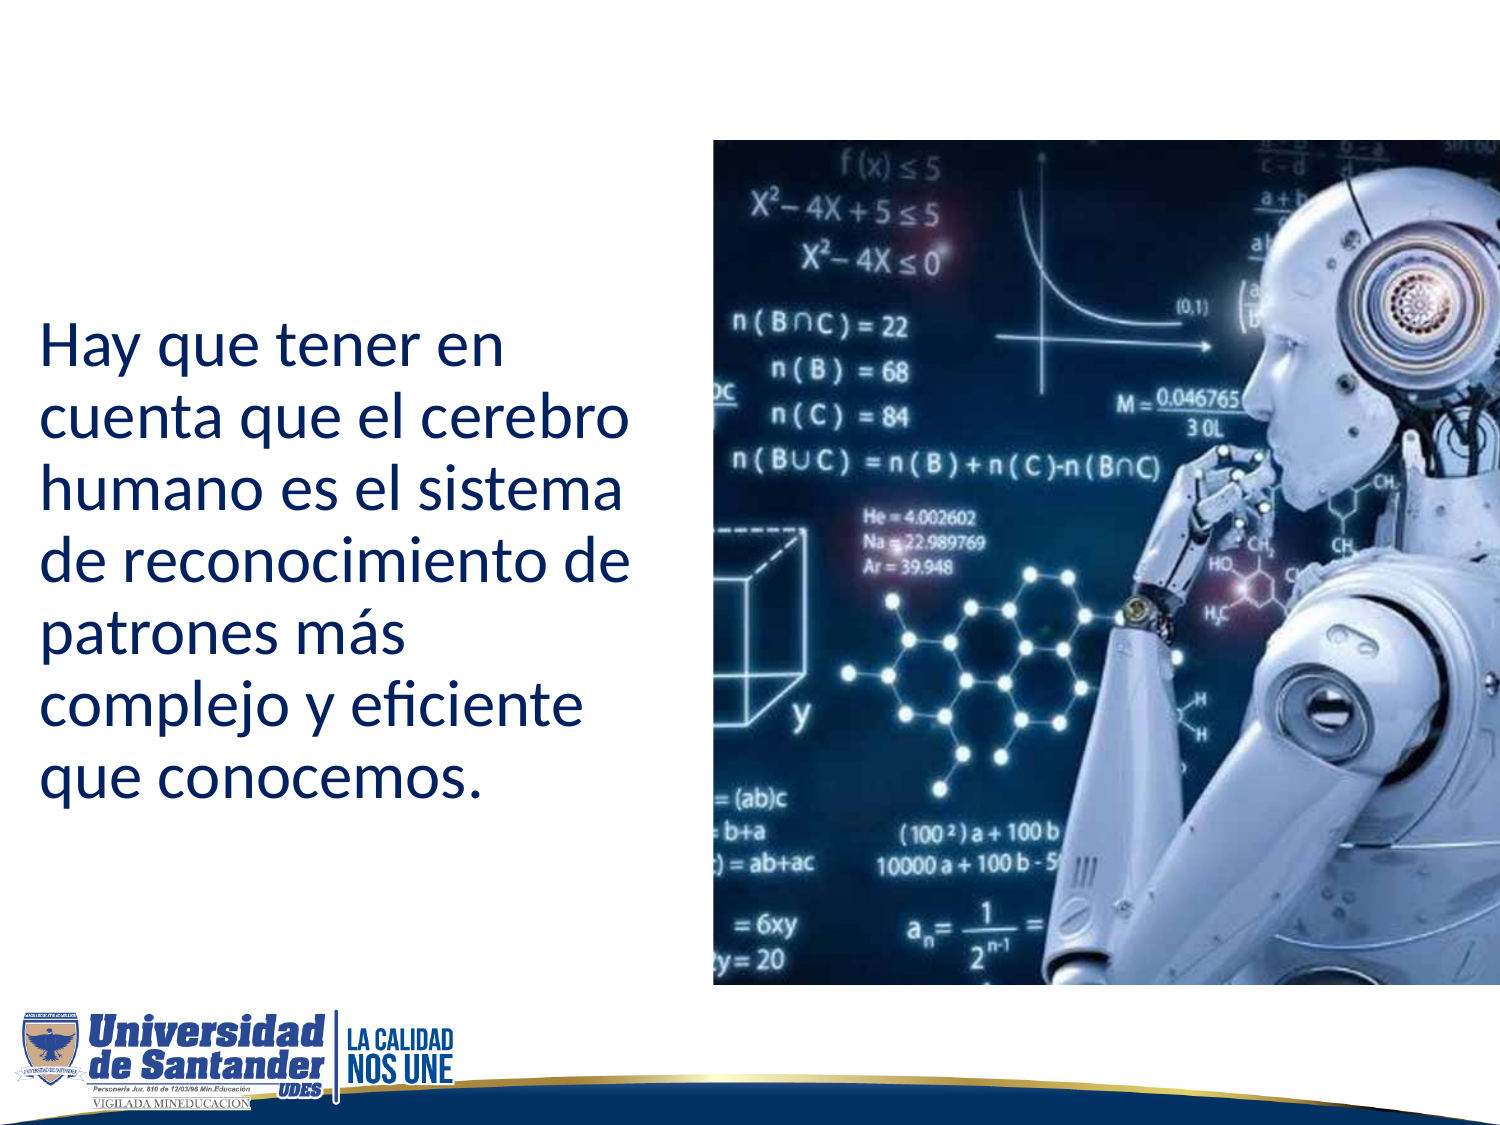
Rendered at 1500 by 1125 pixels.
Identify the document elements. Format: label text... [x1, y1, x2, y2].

text_box Hay que tener en cuenta que el cerebro humano es el sistema de reconocimiento de patrones más complejo y eficiente que conocemos. [28, 172, 647, 950]
picture [0, 0, 1500, 1125]
